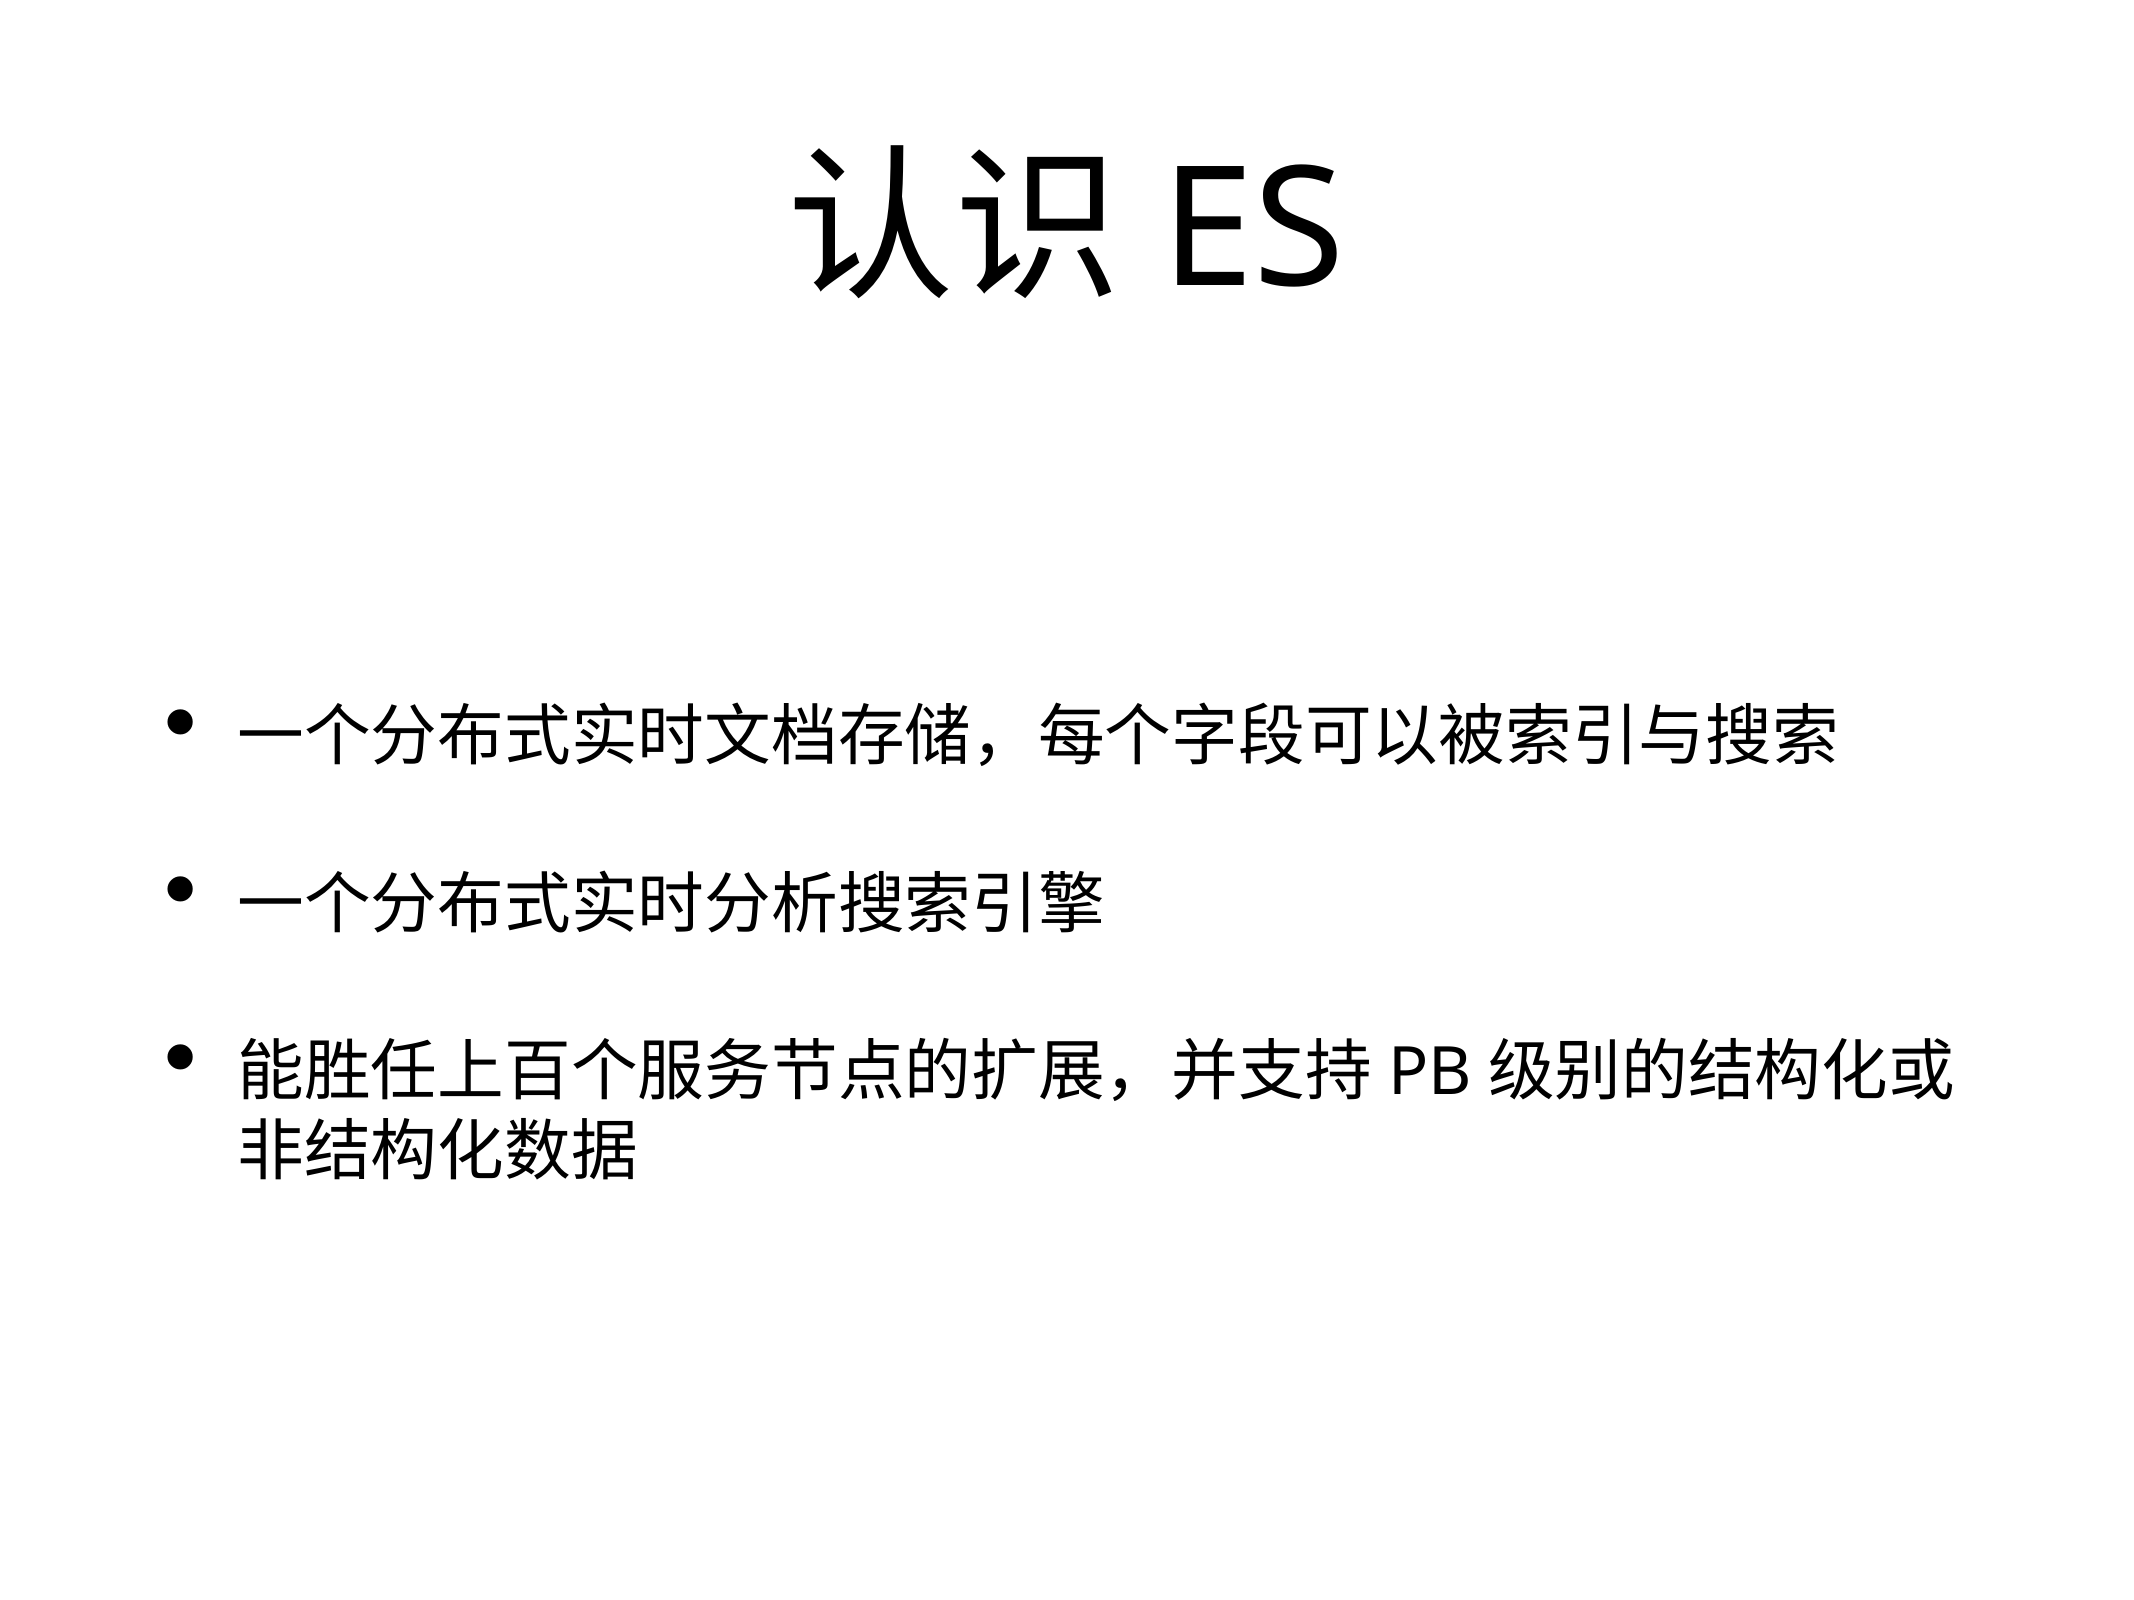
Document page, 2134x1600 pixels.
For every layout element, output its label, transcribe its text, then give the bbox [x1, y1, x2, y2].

list 一个分布式实时文档存储，每个字段可以被索引与搜索 一个分布式实时分析搜索引擎 能胜任上百个服务节点的扩展，并支持PB级别的结构化或非结构化数据 [155, 424, 1978, 1457]
title 认识ES [155, 41, 1978, 397]
